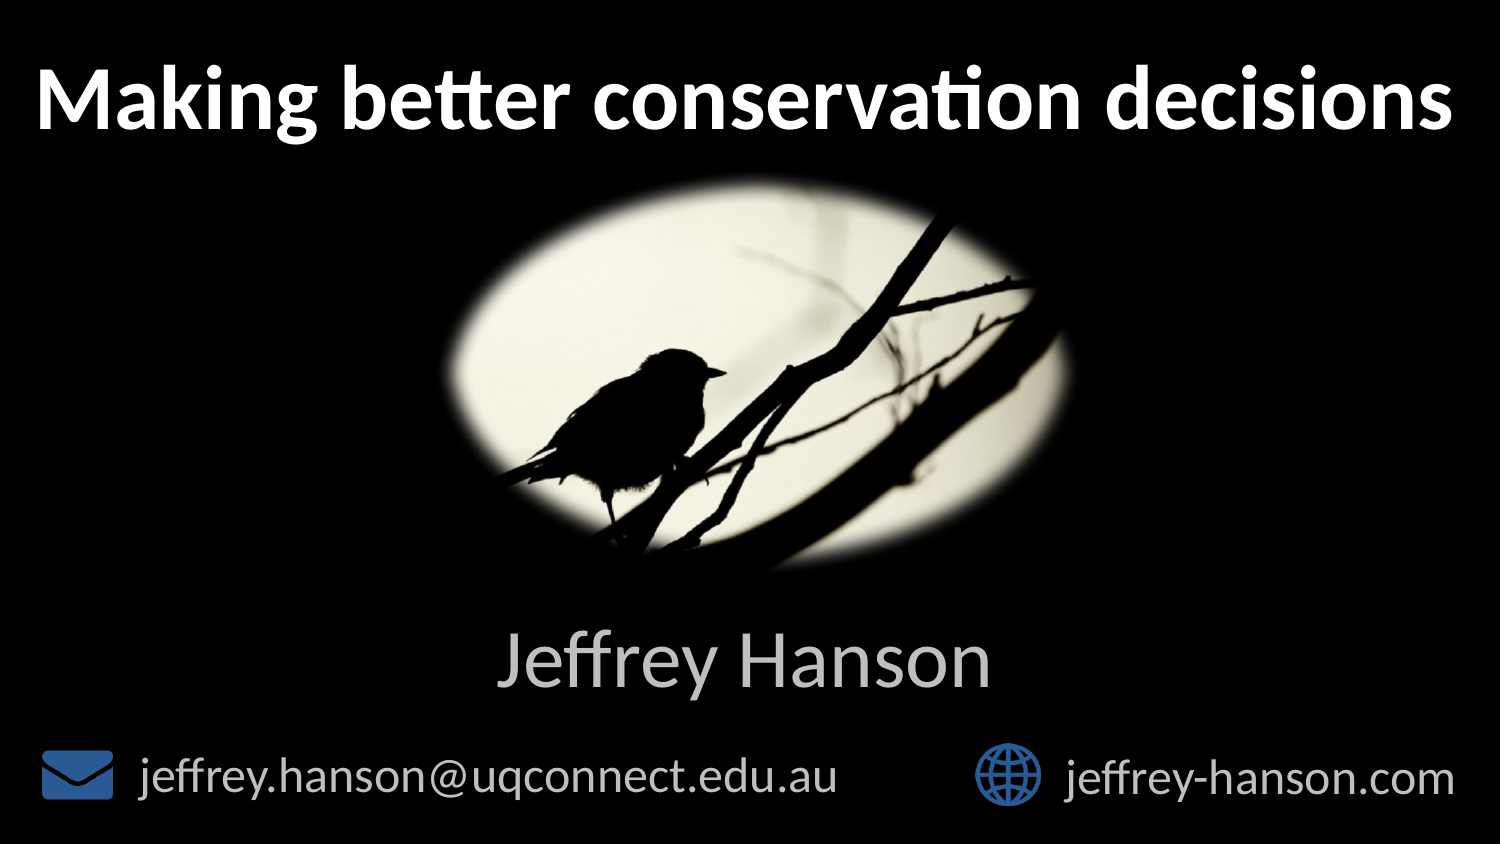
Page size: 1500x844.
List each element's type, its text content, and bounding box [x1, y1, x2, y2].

subtitle Jeffrey Hanson [125, 596, 1366, 697]
picture [433, 168, 1084, 576]
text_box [42, 734, 859, 811]
title Making better conservation decisions [15, 22, 1476, 164]
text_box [974, 736, 1476, 813]
